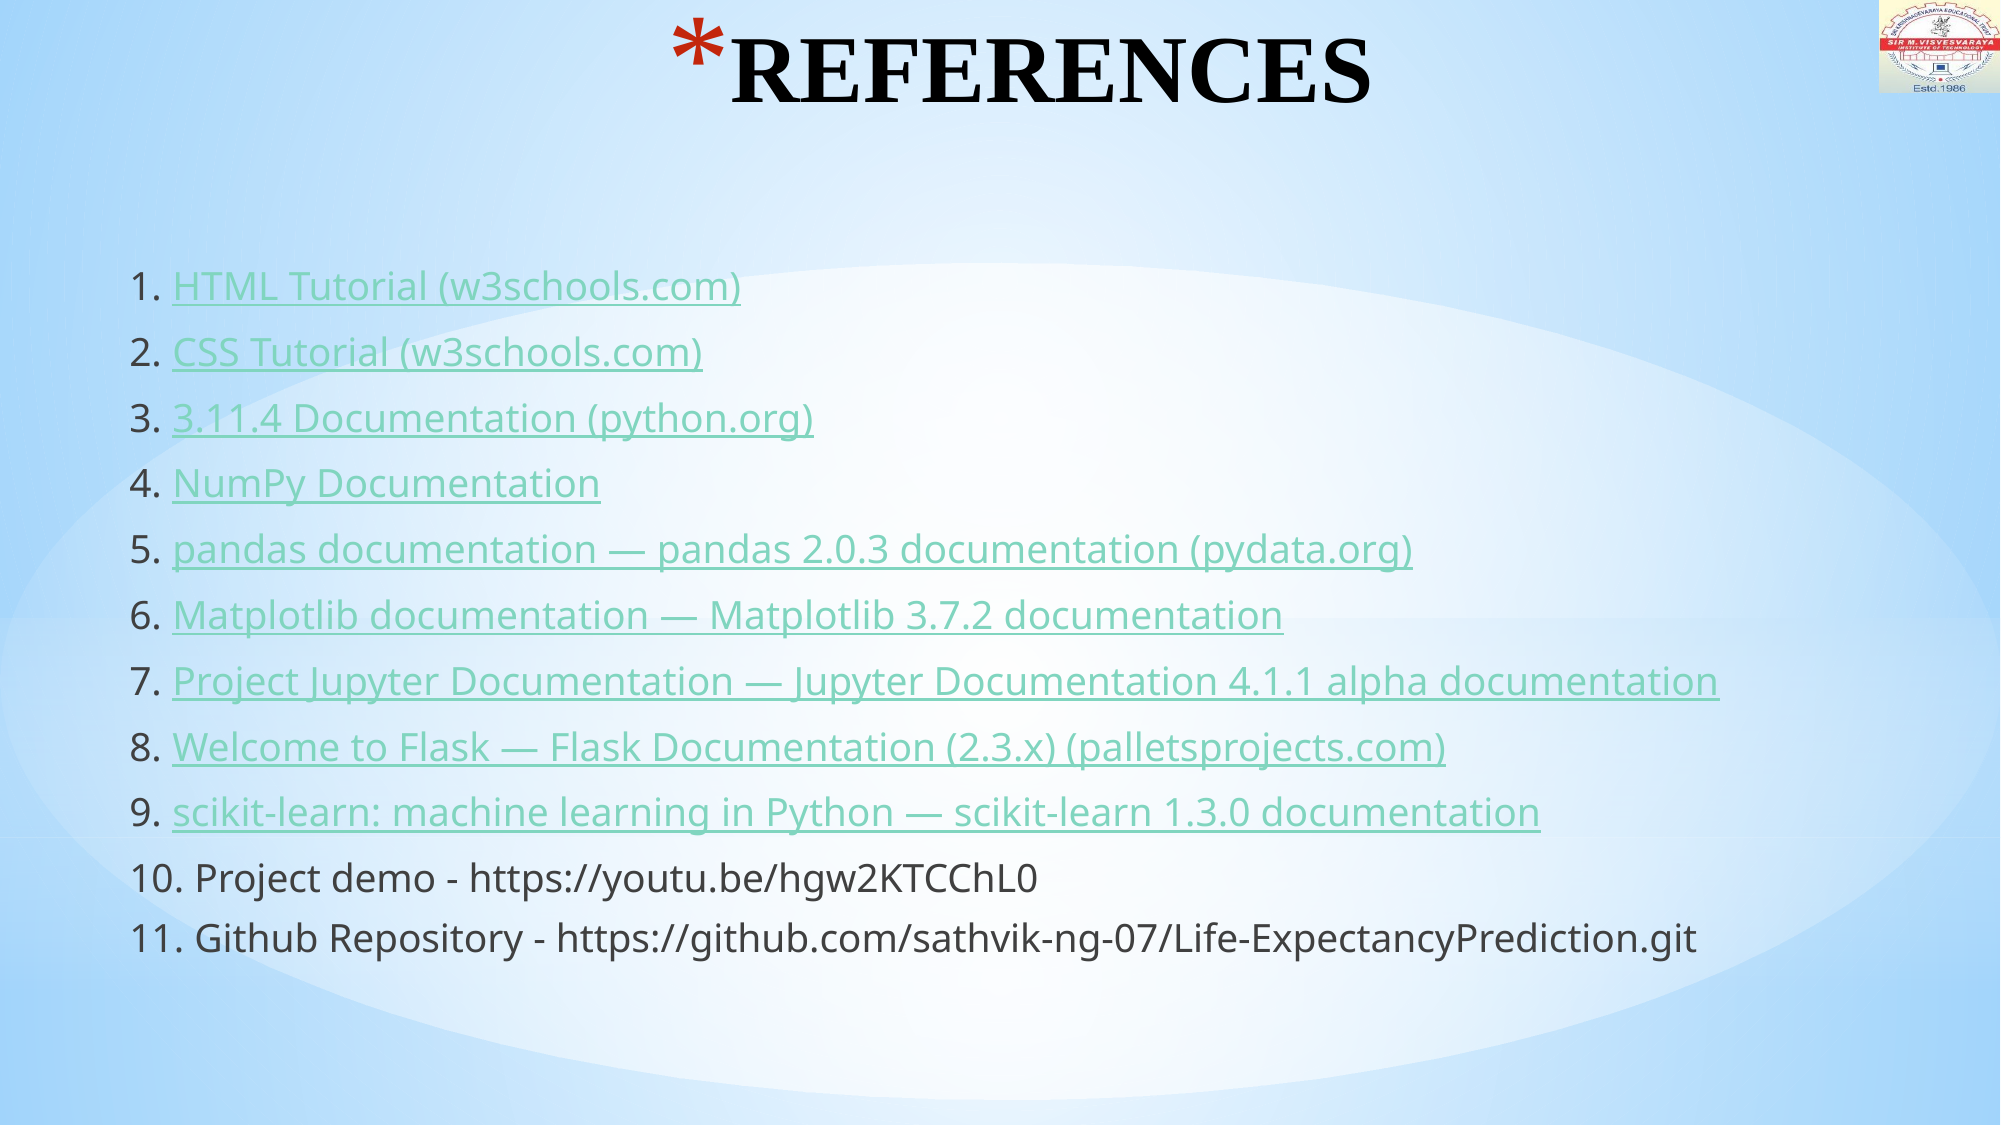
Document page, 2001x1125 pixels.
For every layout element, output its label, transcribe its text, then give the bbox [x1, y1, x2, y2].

list 1. HTML Tutorial (w3schools.com) 2. CSS Tutorial (w3schools.com) 3. 3.11.4 Documentation (python.org) 4. NumPy Documentation 5. pandas documentation — pandas 2.0.3 documentation (pydata.org) 6. Matplotlib documentation — Matplotlib 3.7.2 documentation 7. Project Jupyter Documentation — Jupyter Documentation 4.1.1 alpha documentation 8. Welcome to Flask — Flask Documentation (2.3.x) (palletsprojects.com) 9. scikit-learn: machine learning in Python — scikit-learn 1.3.0 documentation 10. Project demo - https://youtu.be/hgw2KTCChL0 11. Github Repository - https://github.com/sathvik-ng-07/Life-ExpectancyPrediction.git [93, 254, 1845, 970]
picture [1879, 0, 2000, 93]
title REFERENCES [309, 0, 1734, 187]
